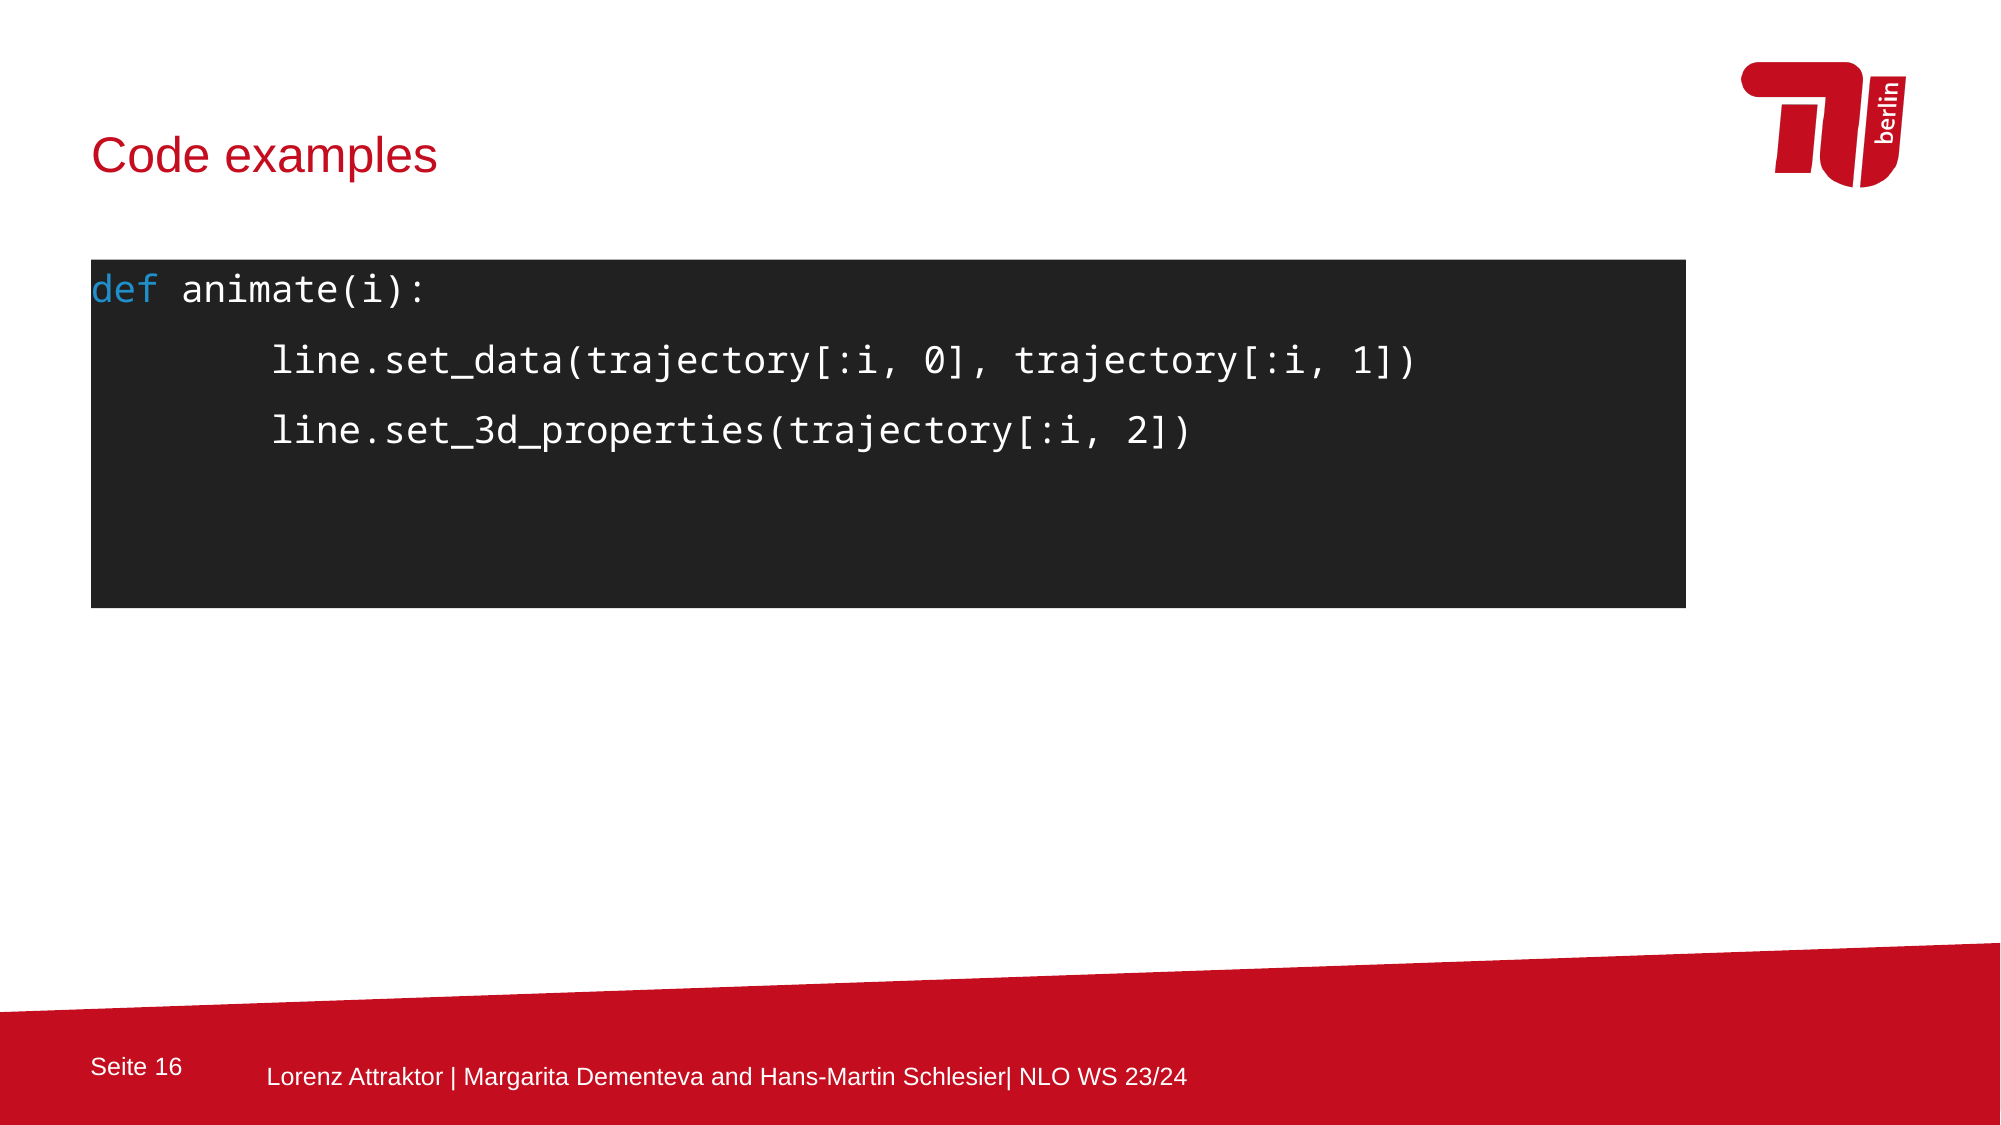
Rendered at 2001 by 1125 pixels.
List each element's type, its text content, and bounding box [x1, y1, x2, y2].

list Code examples [91, 65, 1455, 183]
text_box def animate(i): line.set_data(trajectory[:i, 0], trajectory[:i, 1]) line.set_3d_properties(trajectory[:i, 2]) [91, 259, 1686, 609]
picture [1741, 62, 1906, 188]
